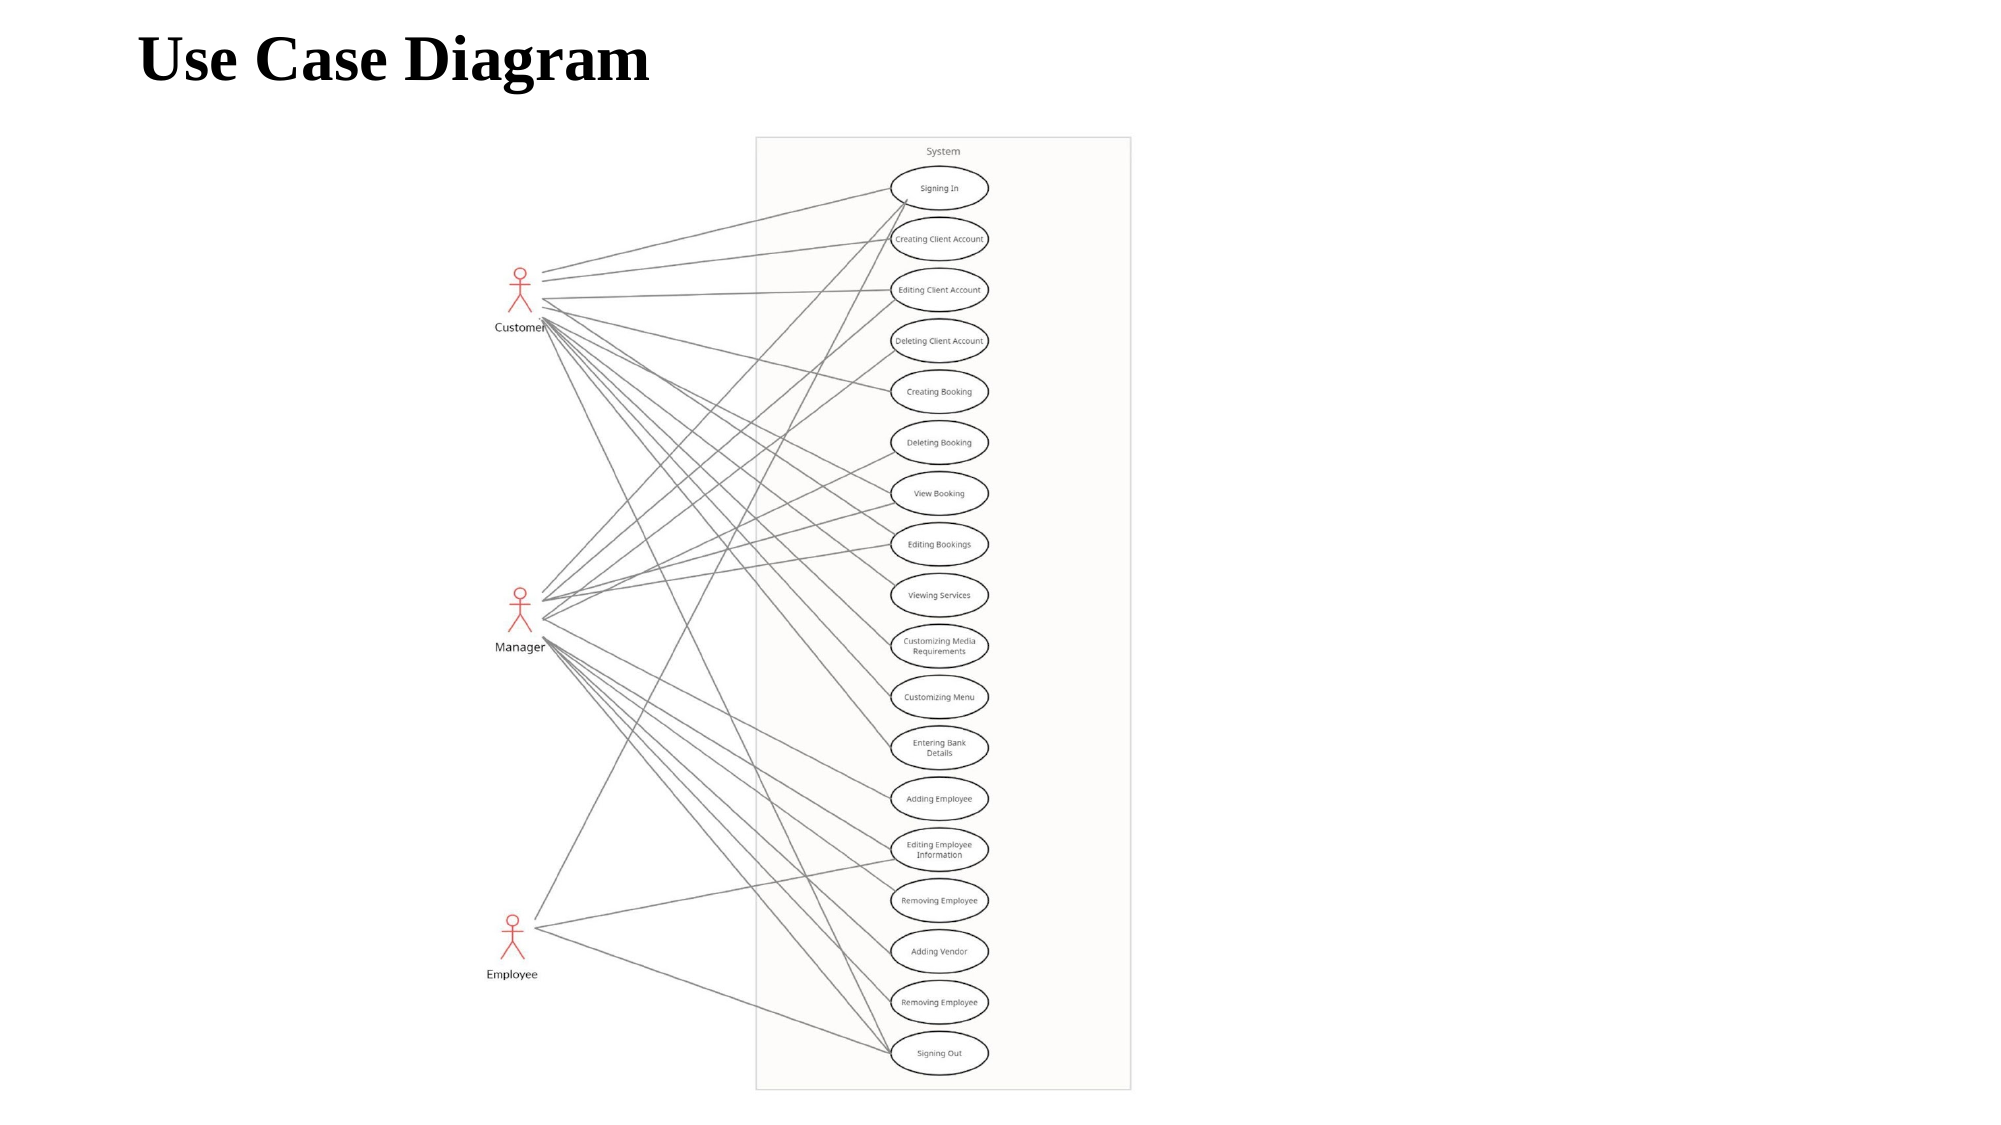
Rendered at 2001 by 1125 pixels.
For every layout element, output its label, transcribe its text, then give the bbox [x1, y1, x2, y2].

title Use Case Diagram [122, 16, 1847, 102]
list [412, 101, 1196, 1125]
